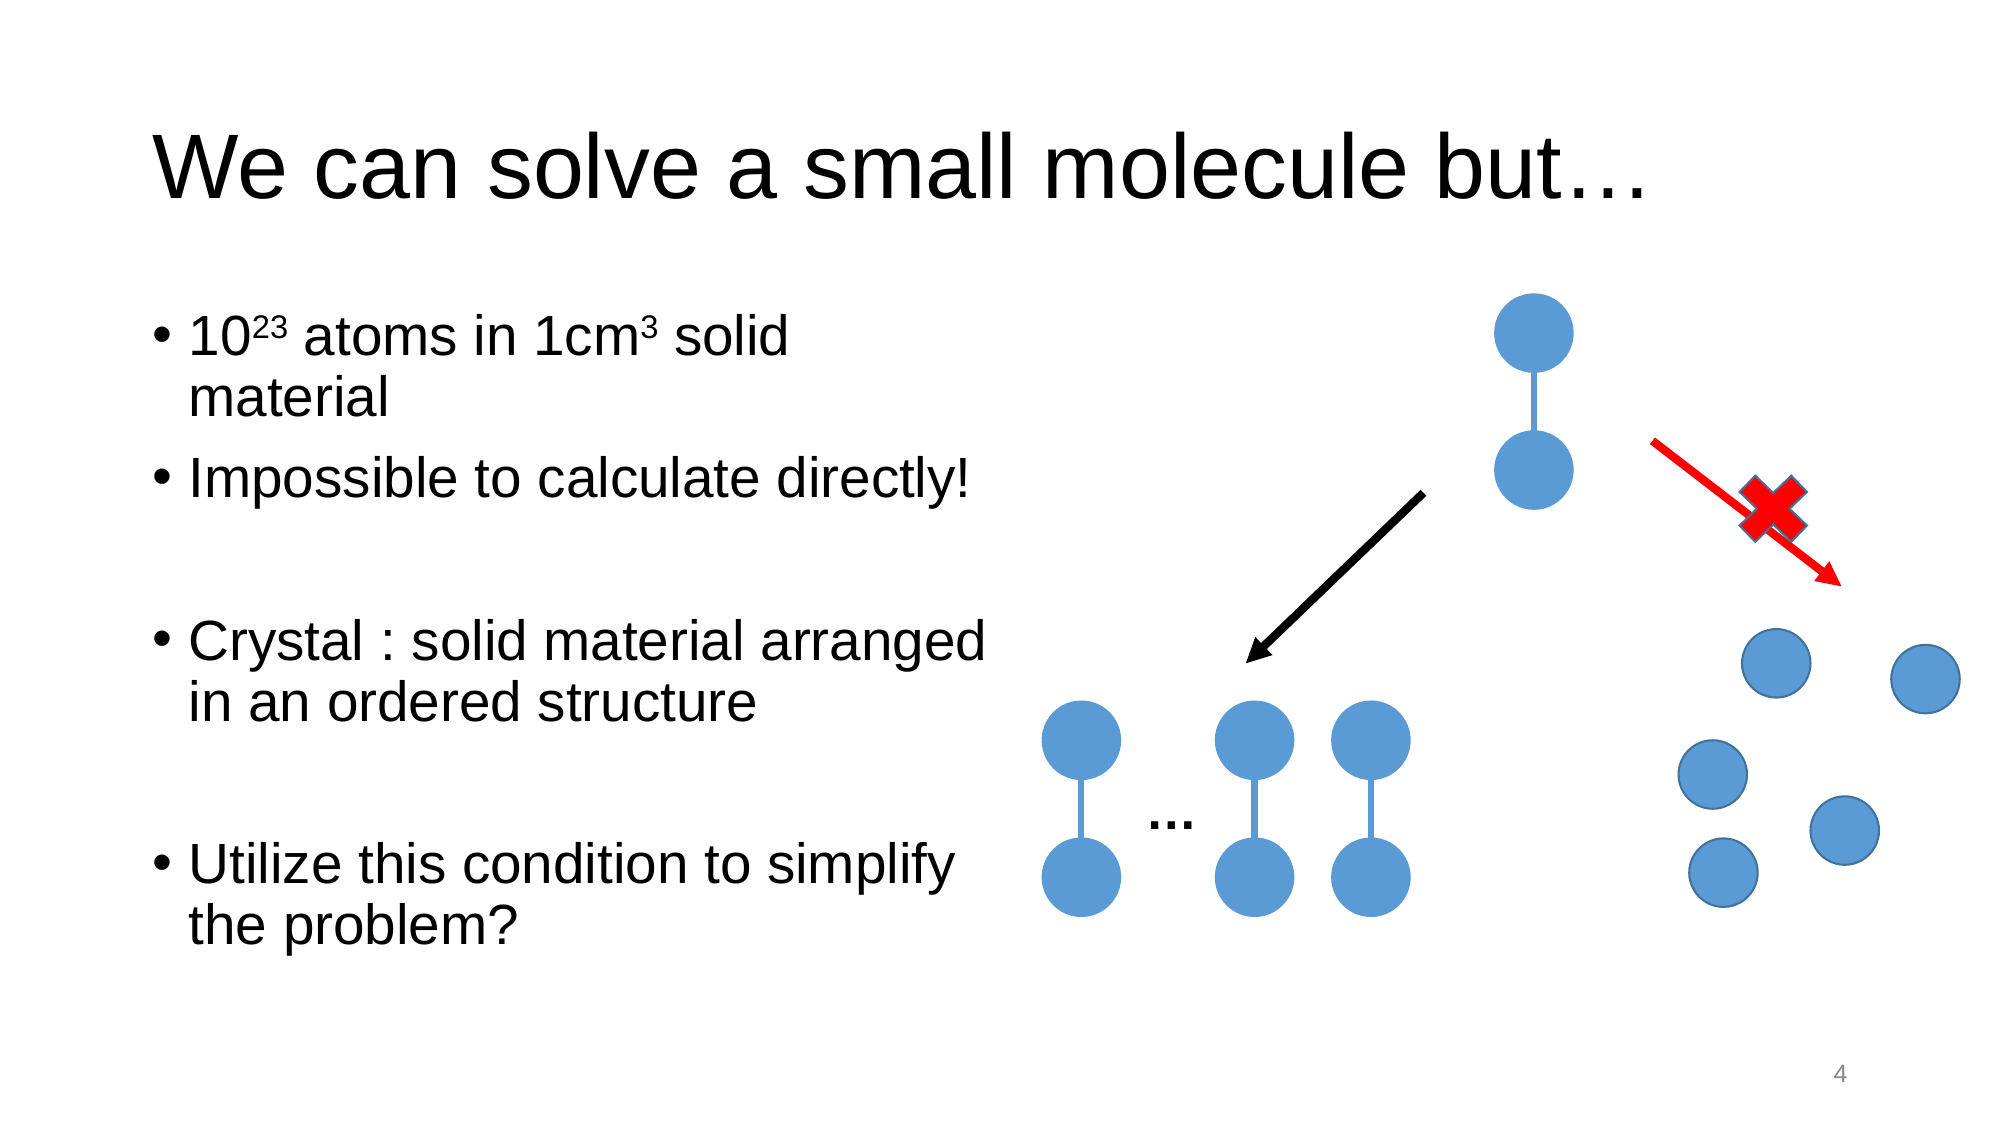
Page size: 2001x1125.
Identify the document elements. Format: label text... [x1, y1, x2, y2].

text_box [1810, 796, 1880, 865]
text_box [1652, 440, 1842, 587]
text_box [1042, 701, 1121, 917]
text_box [1689, 838, 1758, 907]
text_box [1891, 644, 1960, 714]
list 1023 atoms in 1cm3 solid material Impossible to calculate directly! Crystal : solid material arranged in an ordered structure Utilize this condition to simplify the problem? [137, 299, 1017, 1014]
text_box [1215, 701, 1294, 917]
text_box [1245, 492, 1424, 664]
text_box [1494, 294, 1573, 509]
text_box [1331, 701, 1410, 917]
text_box … [1130, 769, 1197, 848]
slide_number 4 [1412, 1042, 1863, 1103]
text_box [1678, 740, 1748, 809]
title We can solve a small molecule but… [137, 59, 1863, 278]
text_box [1742, 629, 1811, 698]
